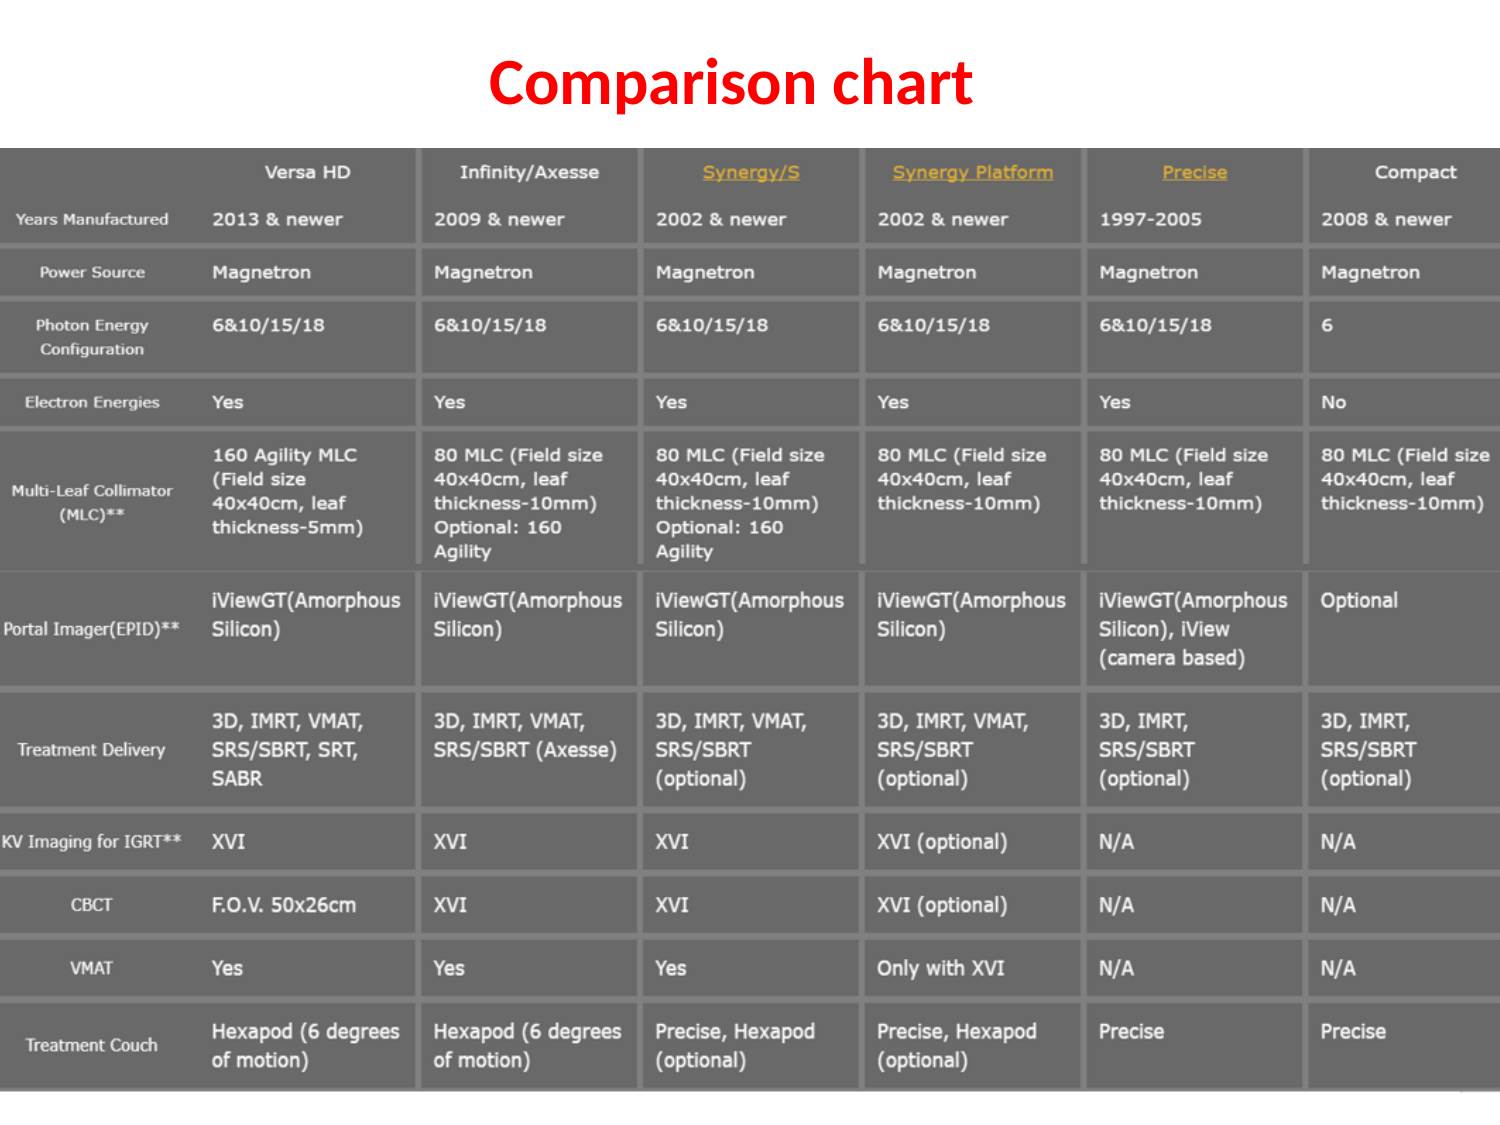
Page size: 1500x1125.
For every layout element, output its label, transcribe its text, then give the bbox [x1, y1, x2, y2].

picture [0, 148, 1500, 1093]
title Comparison chart [289, 30, 1176, 126]
